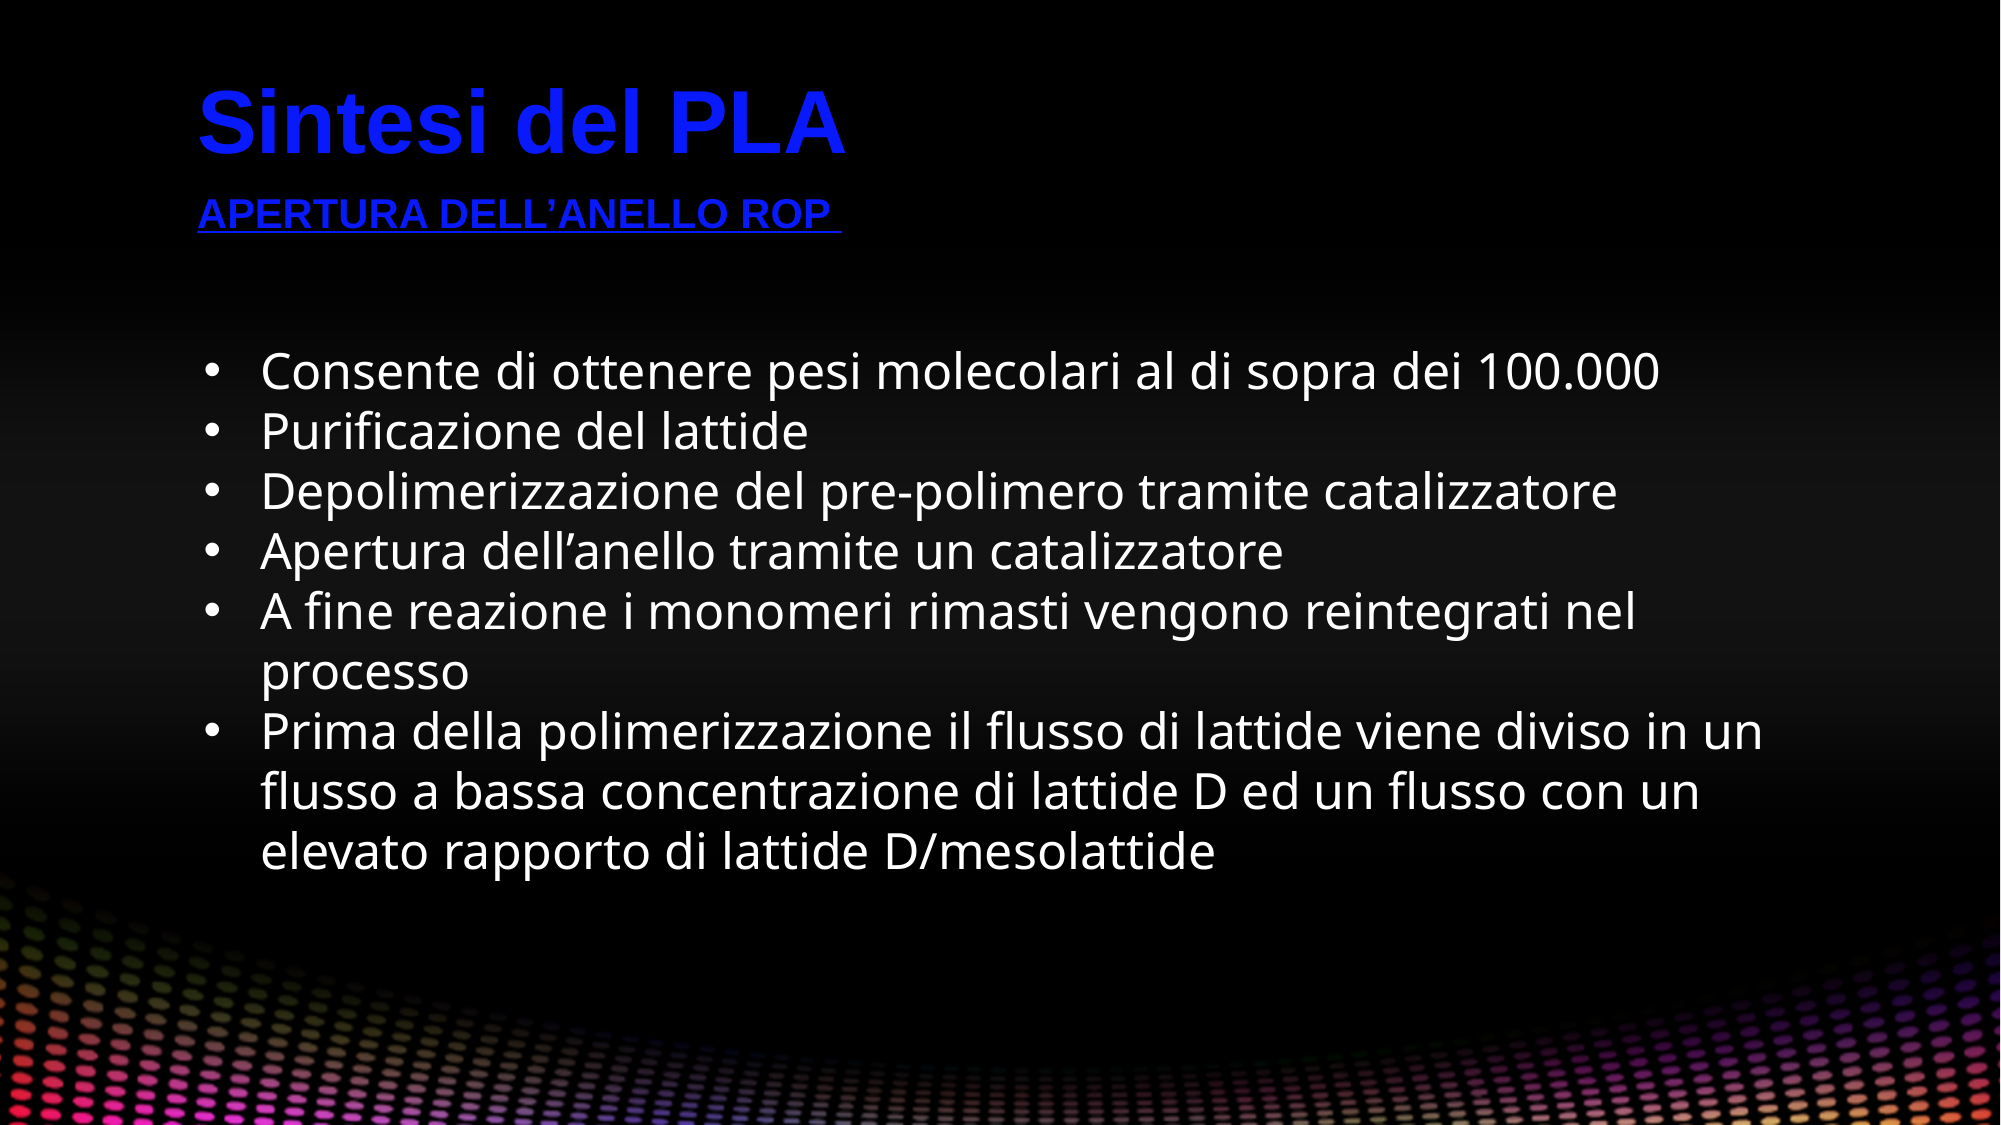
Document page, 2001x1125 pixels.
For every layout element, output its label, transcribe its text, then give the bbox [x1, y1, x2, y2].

text_box Consente di ottenere pesi molecolari al di sopra dei 100.000 Purificazione del lattide Depolimerizzazione del pre-polimero tramite catalizzatore Apertura dell’anello tramite un catalizzatore A fine reazione i monomeri rimasti vengono reintegrati nel processo Prima della polimerizzazione il flusso di lattide viene diviso in un flusso a bassa concentrazione di lattide D ed un flusso con un elevato rapporto di lattide D/mesolattide [188, 332, 1856, 887]
title Sintesi del PLA [177, 0, 886, 177]
picture [0, 0, 2001, 1125]
list APERTURA DELL’ANELLO ROP [177, 177, 1803, 275]
